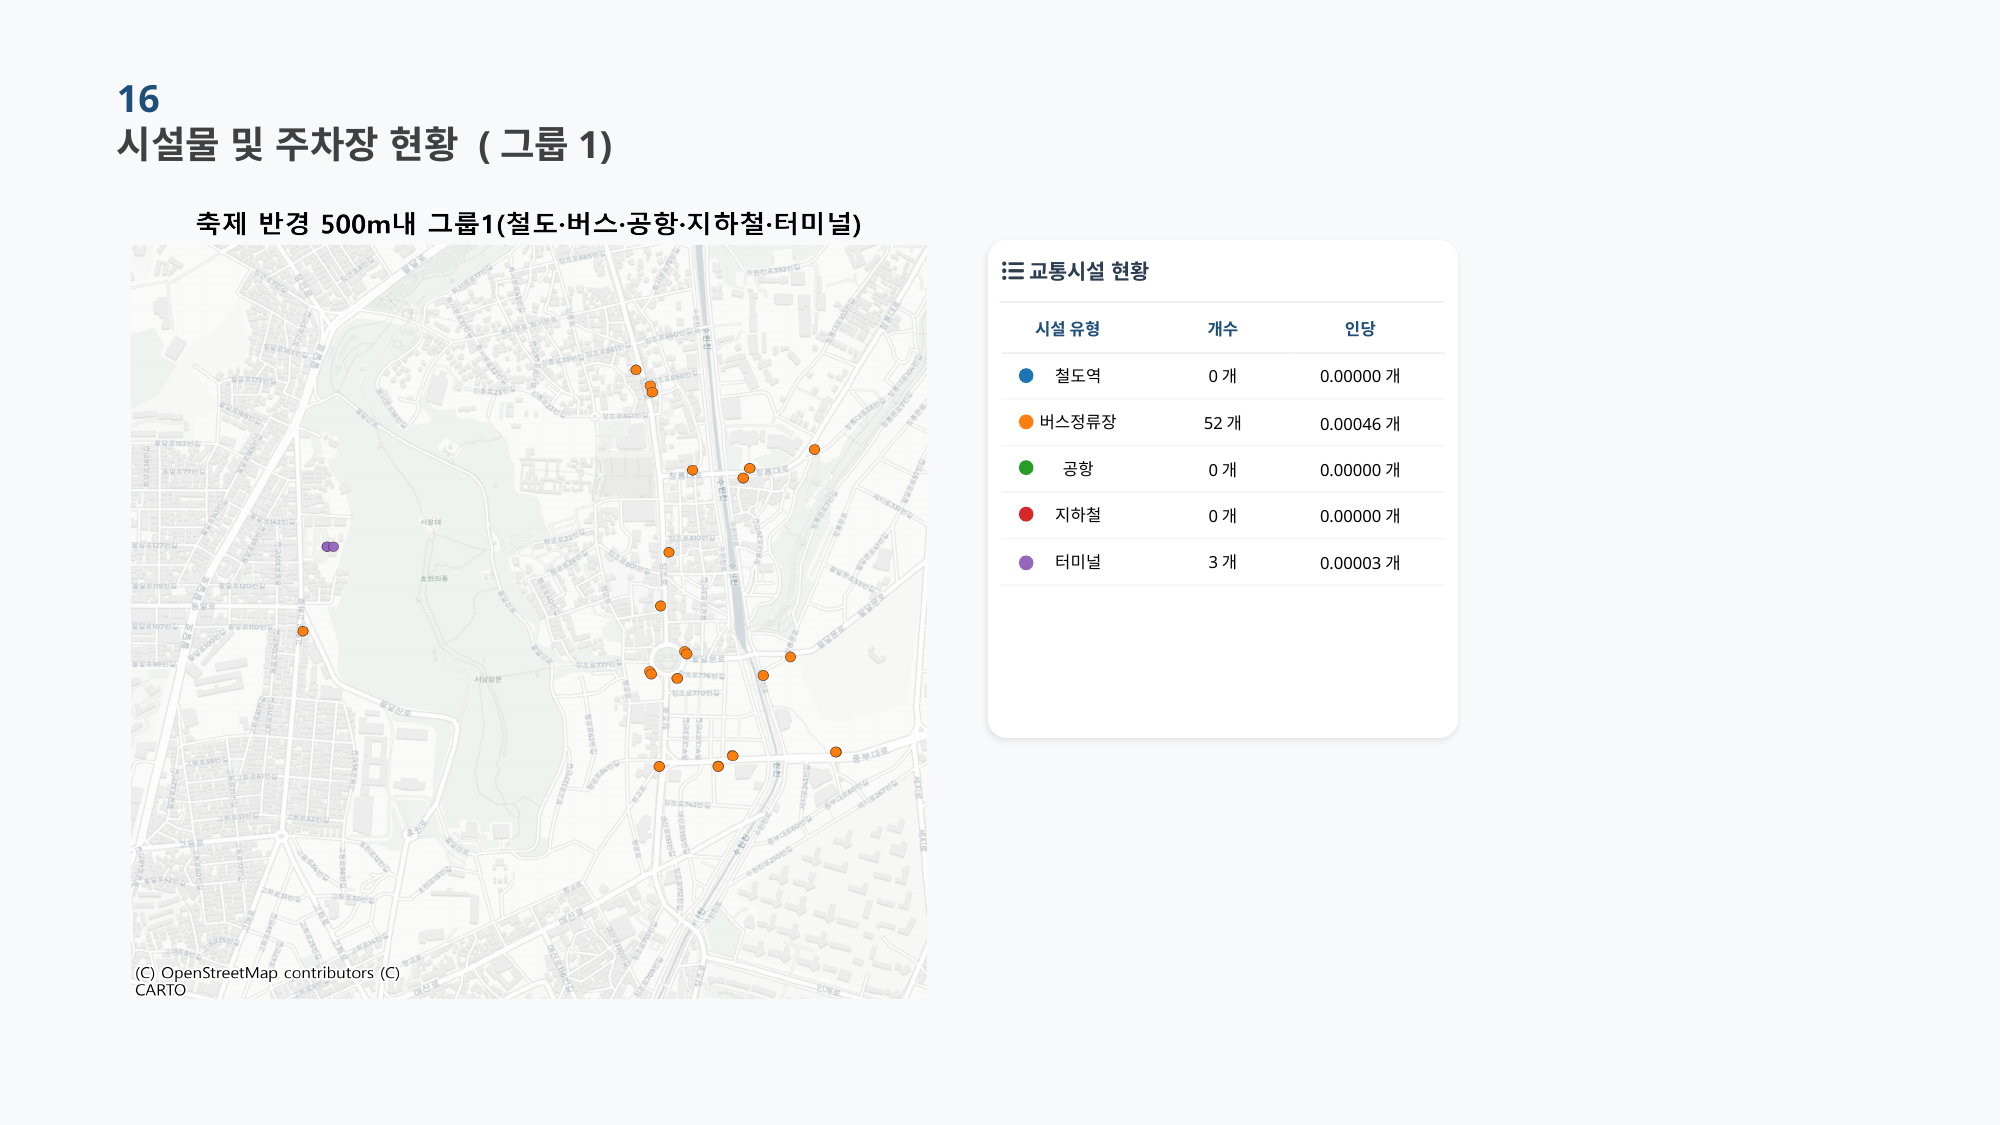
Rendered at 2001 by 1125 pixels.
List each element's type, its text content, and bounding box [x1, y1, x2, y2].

text_box 0.00000개 [1308, 457, 1413, 483]
text_box 0.00046개 [1308, 411, 1413, 437]
text_box [1018, 506, 1034, 522]
text_box 0.00000개 [1308, 363, 1413, 389]
text_box 개수 [1199, 316, 1246, 342]
picture [1001, 259, 1024, 282]
text_box 교통시설 현황 [1030, 256, 1197, 288]
text_box 철도역 [1039, 362, 1118, 388]
text_box 버스정류장 [1039, 409, 1118, 435]
text_box 시설 유형 [1013, 316, 1122, 342]
text_box [1018, 368, 1034, 384]
text_box 시설물 및 주차장 현황 (그룹1) [116, 112, 941, 175]
text_box [987, 239, 1459, 739]
text_box 인당 [1324, 316, 1397, 342]
text_box 0개 [1171, 362, 1275, 388]
text_box 공항 [1039, 456, 1118, 482]
text_box 터미널 [1039, 549, 1118, 575]
text_box 지하철 [1039, 502, 1118, 528]
text_box [1018, 555, 1034, 571]
text_box 0개 [1171, 456, 1275, 482]
text_box [1018, 414, 1034, 430]
text_box 16 [116, 66, 796, 129]
text_box 0.00000개 [1308, 503, 1413, 529]
text_box 52개 [1171, 410, 1275, 436]
picture [116, 199, 941, 1013]
text_box 0.00003개 [1308, 550, 1413, 576]
text_box 3개 [1171, 549, 1275, 575]
text_box [1018, 460, 1034, 476]
text_box 0개 [1171, 503, 1275, 529]
